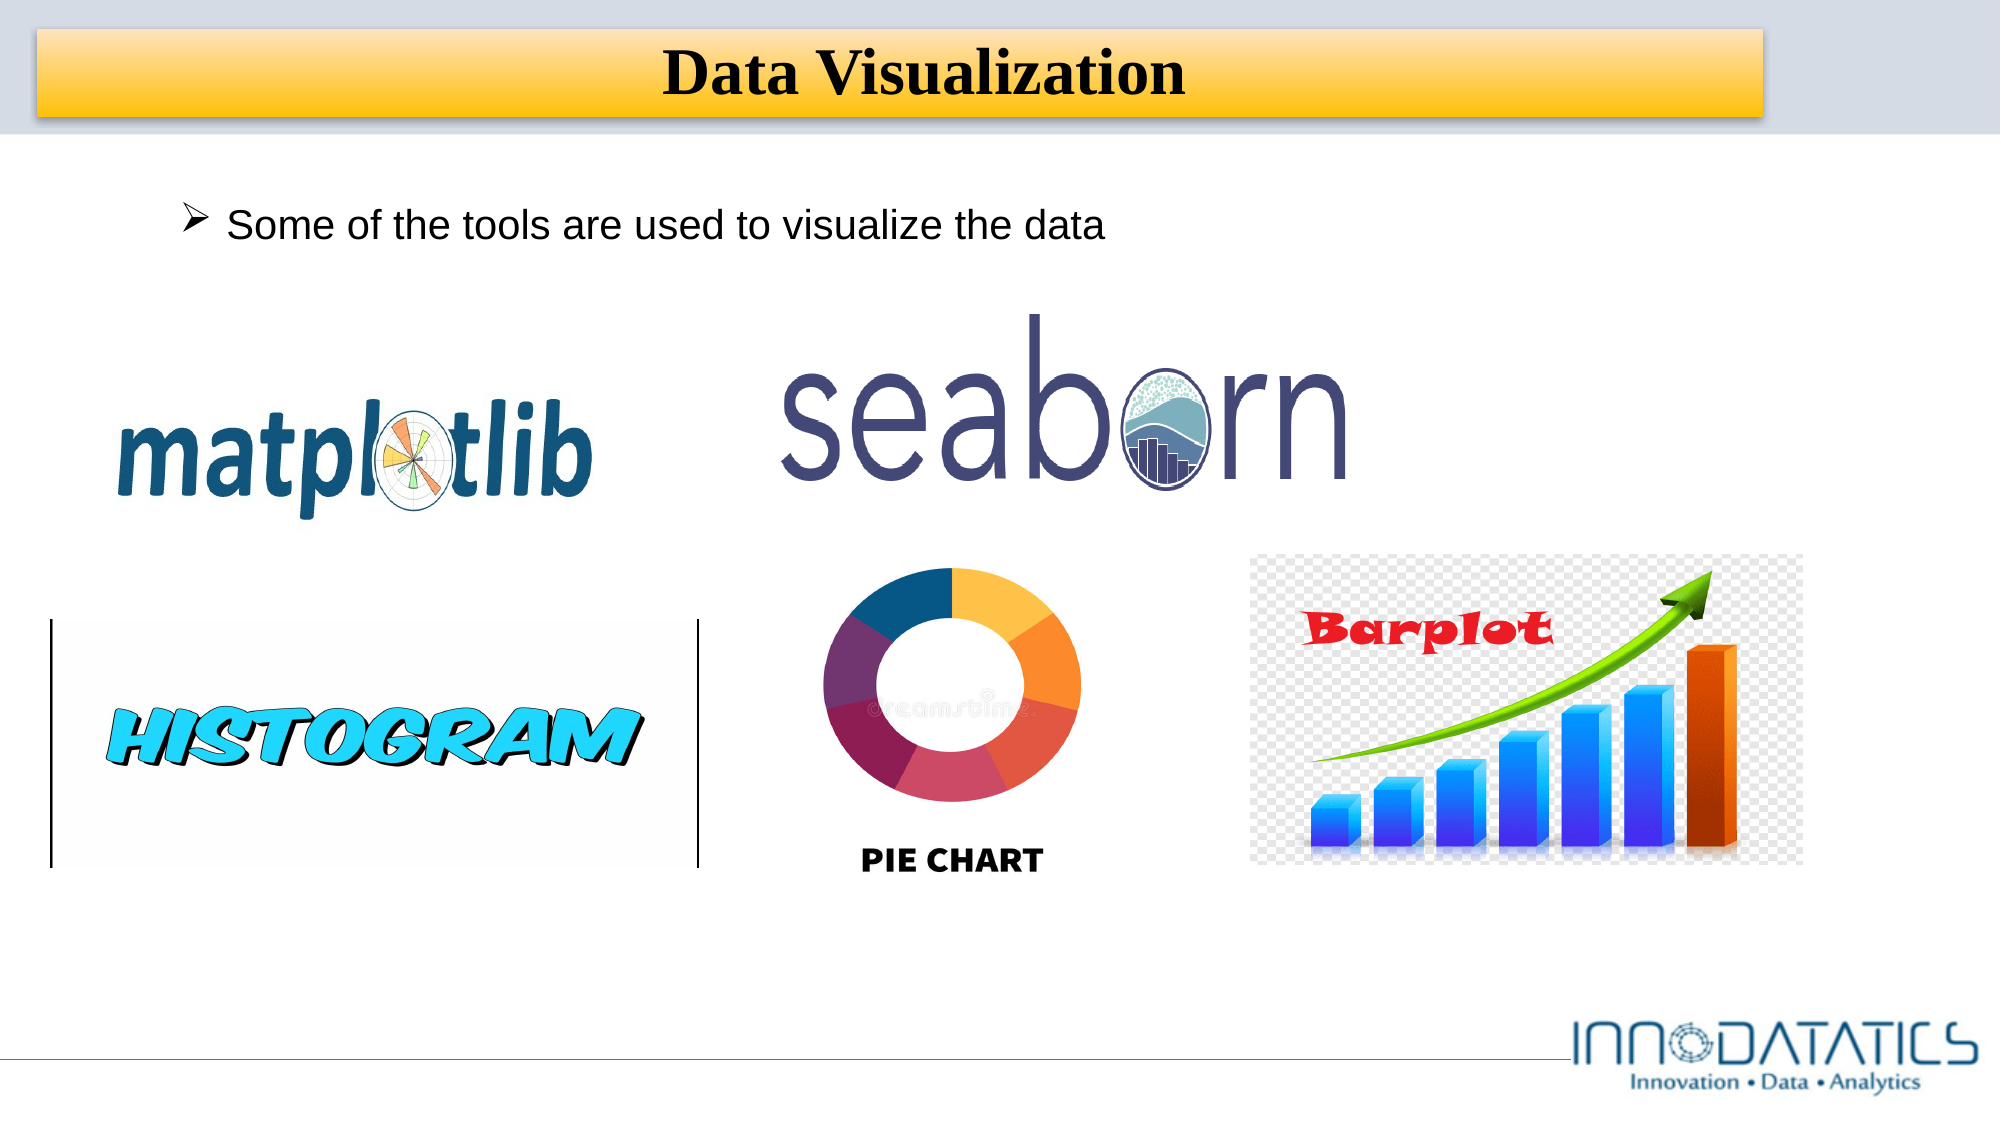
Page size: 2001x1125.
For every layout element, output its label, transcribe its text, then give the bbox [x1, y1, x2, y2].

text_box Some of the tools are used to visualize the data [164, 189, 1494, 343]
picture [767, 292, 1402, 553]
title Data Visualization [37, 29, 1763, 117]
text_box [730, 501, 1174, 903]
text_box [1246, 550, 1807, 870]
picture [50, 266, 699, 868]
picture [1571, 990, 1998, 1124]
